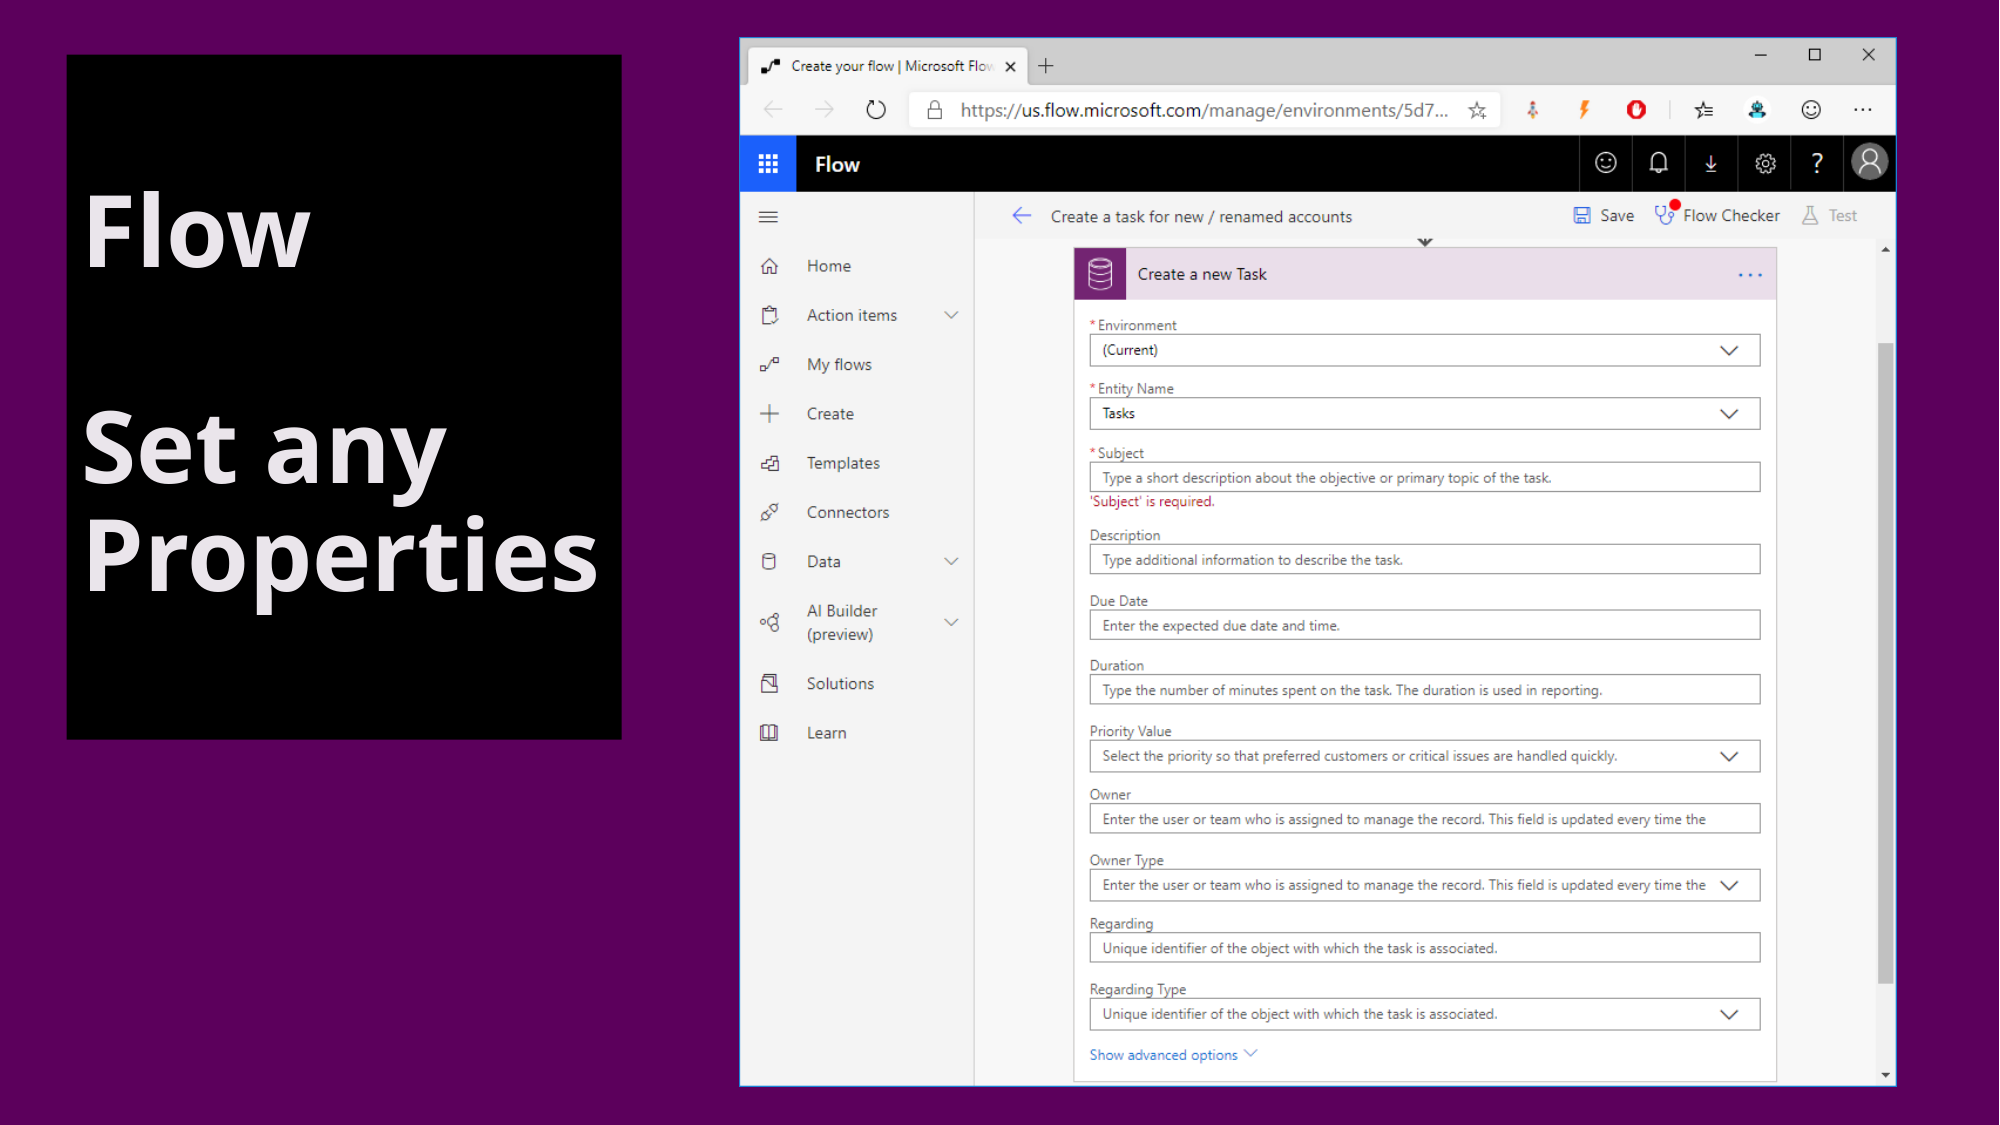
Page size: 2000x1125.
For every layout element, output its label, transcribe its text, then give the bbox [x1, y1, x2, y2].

title Flow Set any Properties [66, 54, 622, 740]
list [739, 37, 1897, 1087]
